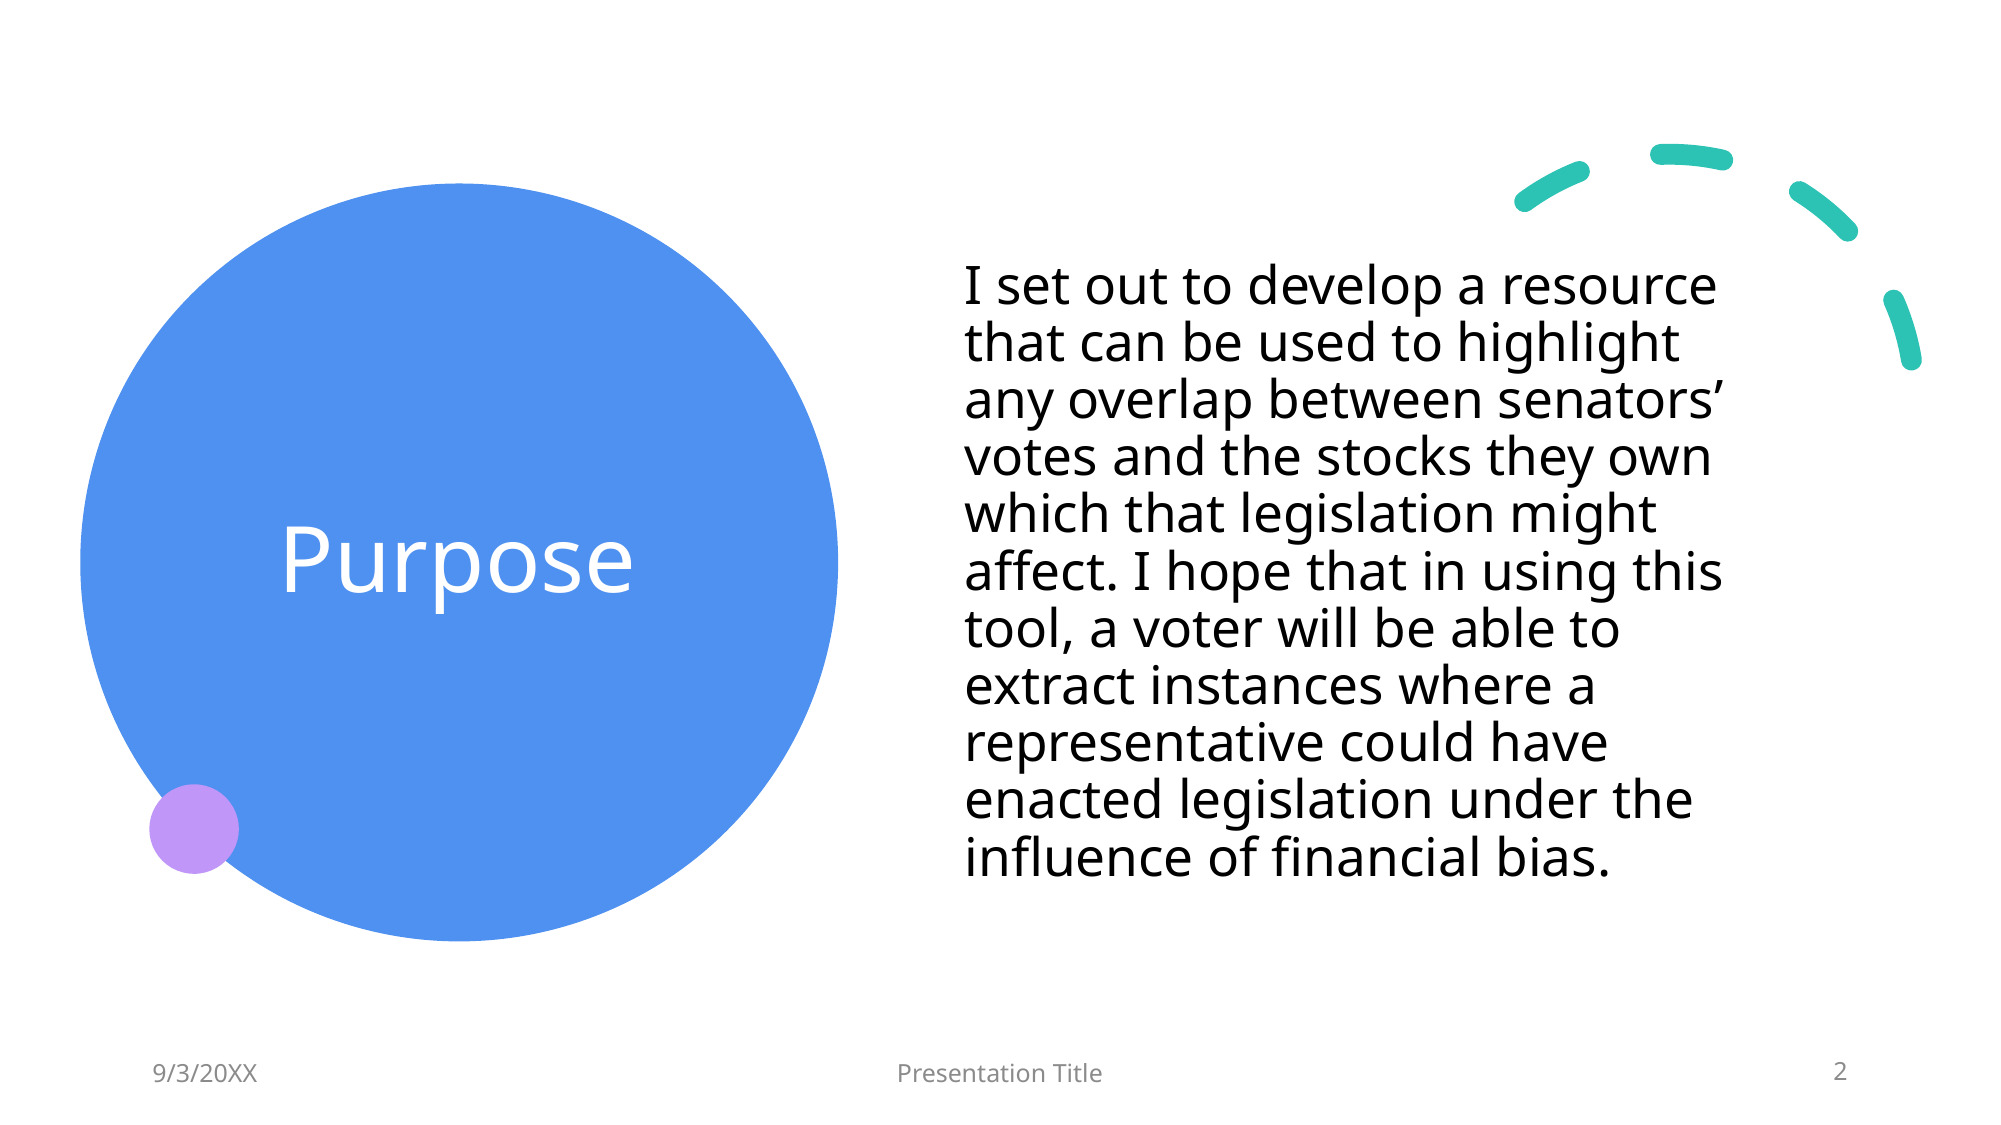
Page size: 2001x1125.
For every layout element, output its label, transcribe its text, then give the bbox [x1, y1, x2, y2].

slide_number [137, 1042, 588, 1103]
footer Presentation Title [662, 1042, 1338, 1103]
title Purpose [191, 229, 723, 897]
list I set out to develop a resource that can be used to highlight any overlap between senators’ votes and the stocks they own which that legislation might affect. I hope that in using this tool, a voter will be able to extract instances where a representative could have enacted legislation under the influence of financial bias. [949, 250, 1788, 896]
slide_number 2 [1412, 1042, 1863, 1103]
